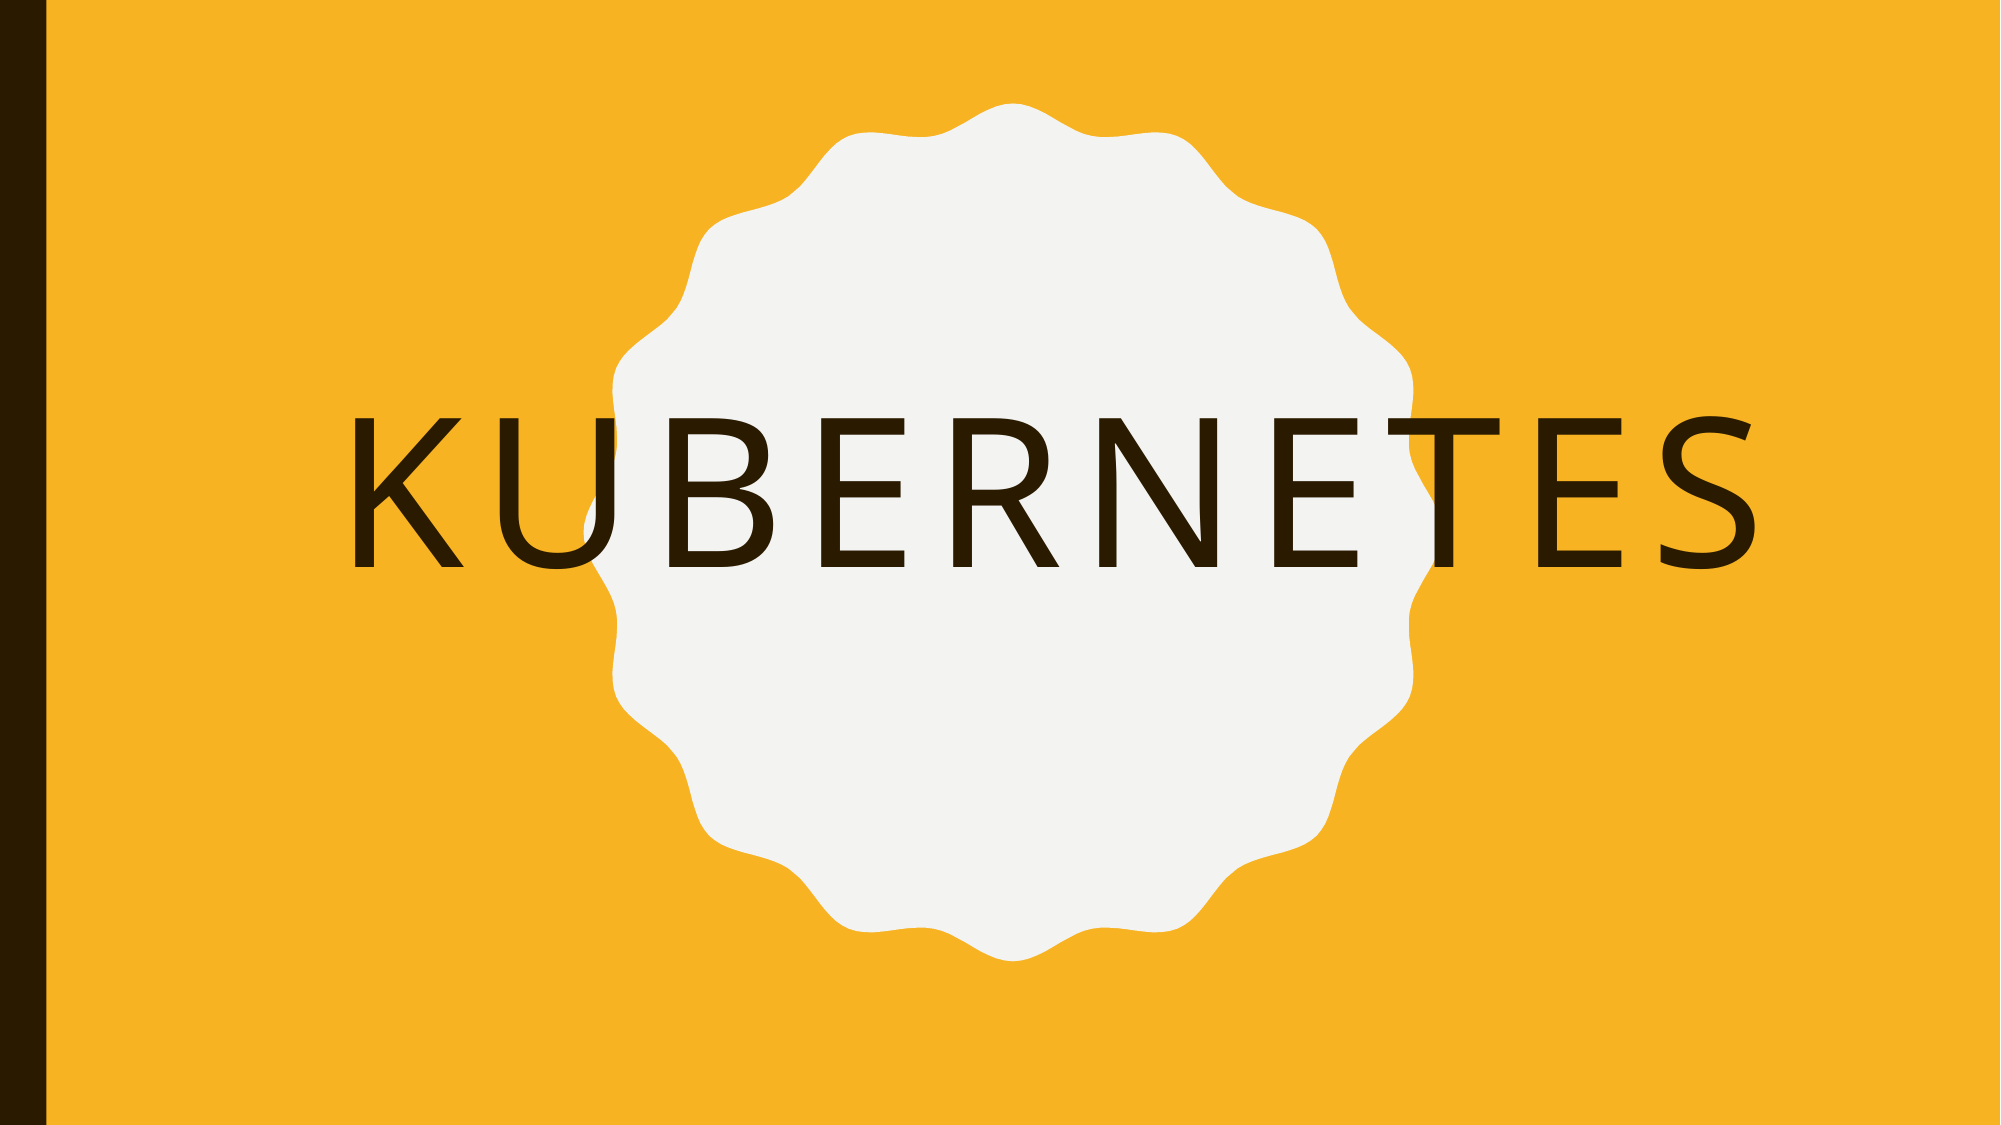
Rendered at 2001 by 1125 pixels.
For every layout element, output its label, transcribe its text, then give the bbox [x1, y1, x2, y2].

title kubernetes [233, 304, 1870, 697]
